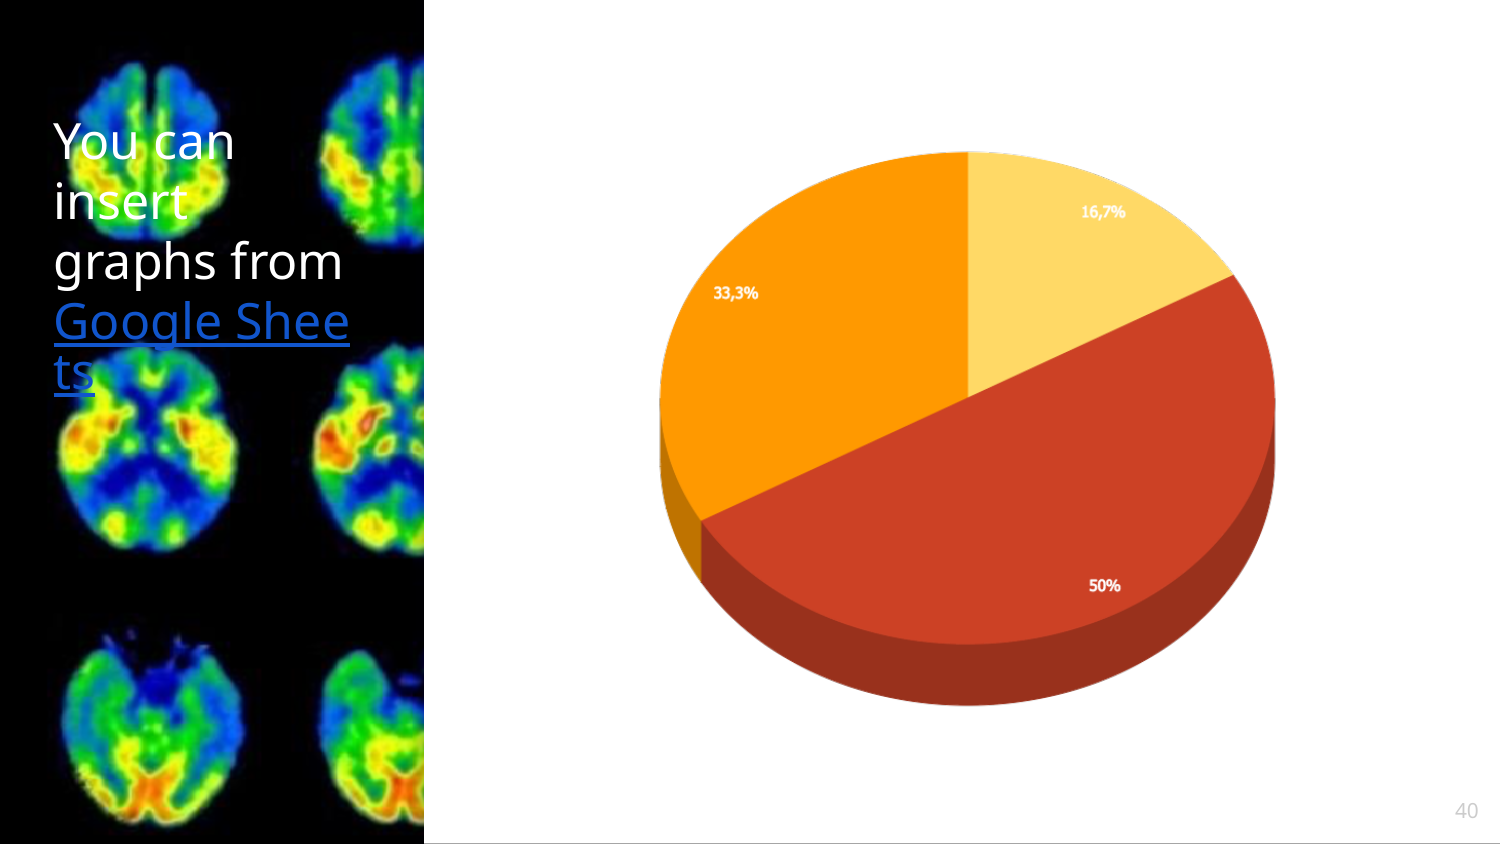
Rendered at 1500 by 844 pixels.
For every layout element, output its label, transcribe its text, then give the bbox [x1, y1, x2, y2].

picture [0, 0, 424, 844]
title You can insert graphs from Google Sheets [38, 94, 375, 748]
picture [597, 122, 1337, 736]
slide_number 40 [1403, 779, 1494, 844]
